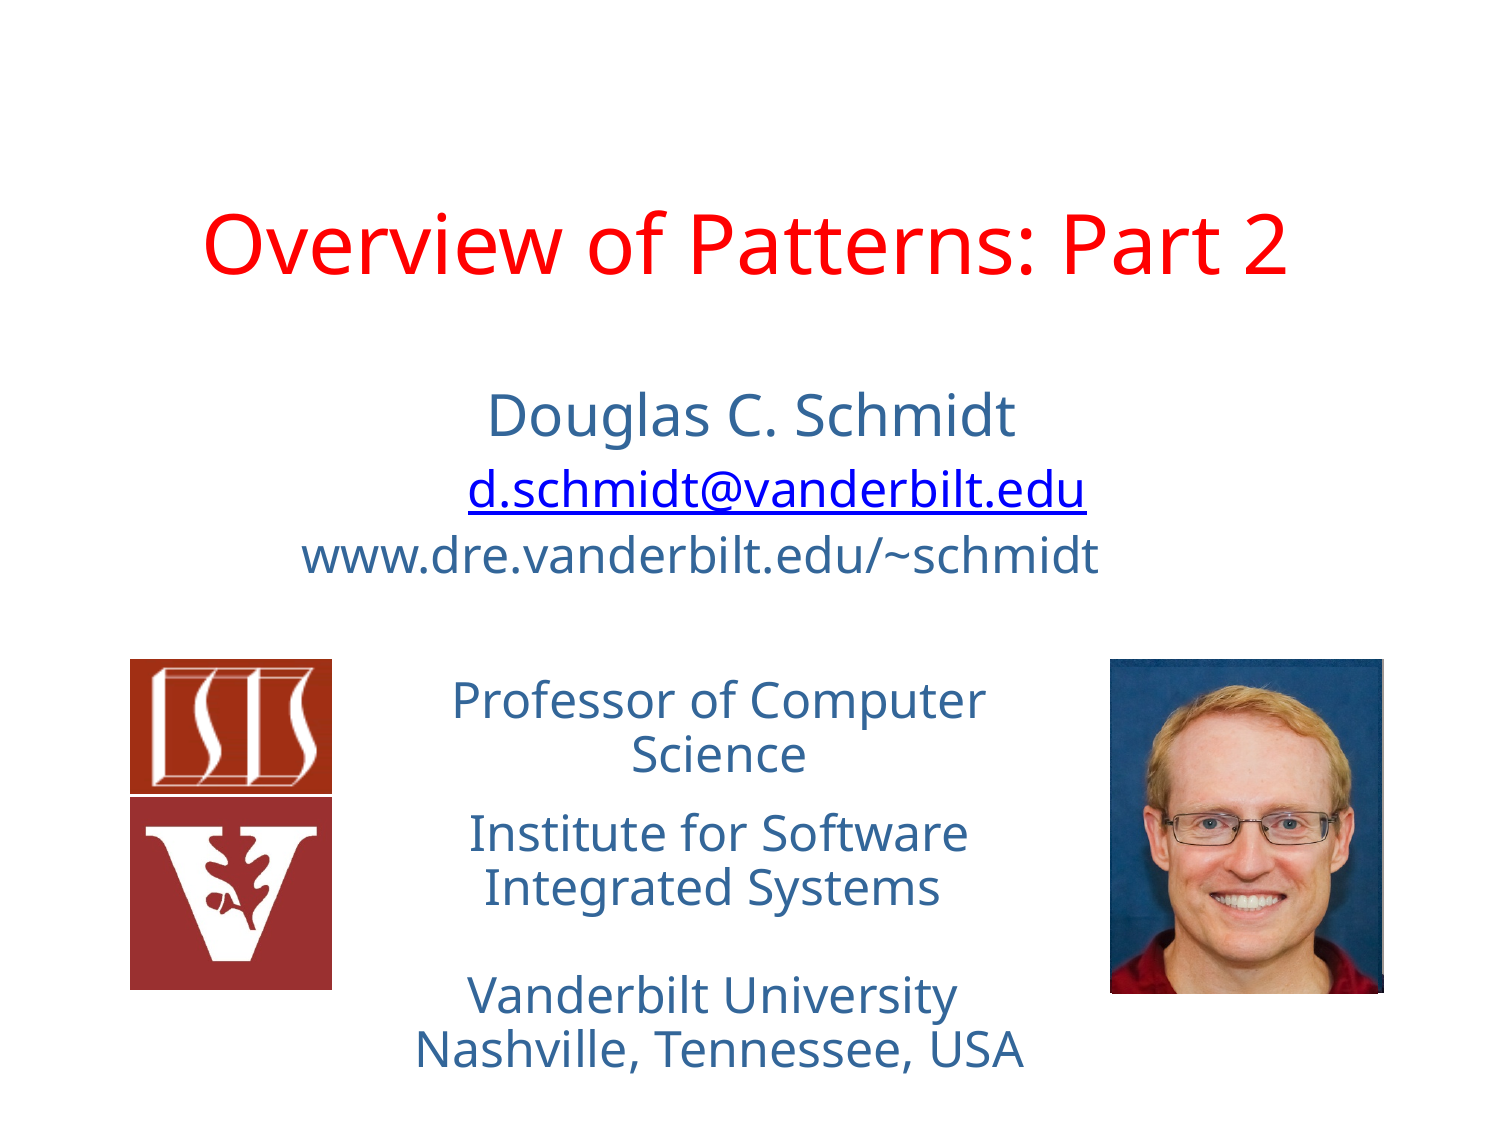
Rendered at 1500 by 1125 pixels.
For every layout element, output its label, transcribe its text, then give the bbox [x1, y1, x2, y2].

text_box Overview of Patterns: Part 2 [103, 95, 1390, 366]
picture [1110, 659, 1384, 995]
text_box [129, 659, 332, 991]
text_box Professor of Computer Science Institute for Software Integrated Systems Vanderbilt University Nashville, Tennessee, USA [381, 668, 1058, 1086]
text_box Douglas C. Schmidt d.schmidt@vanderbilt.edu www.dre.vanderbilt.edu/~schmidt [146, 378, 1357, 592]
